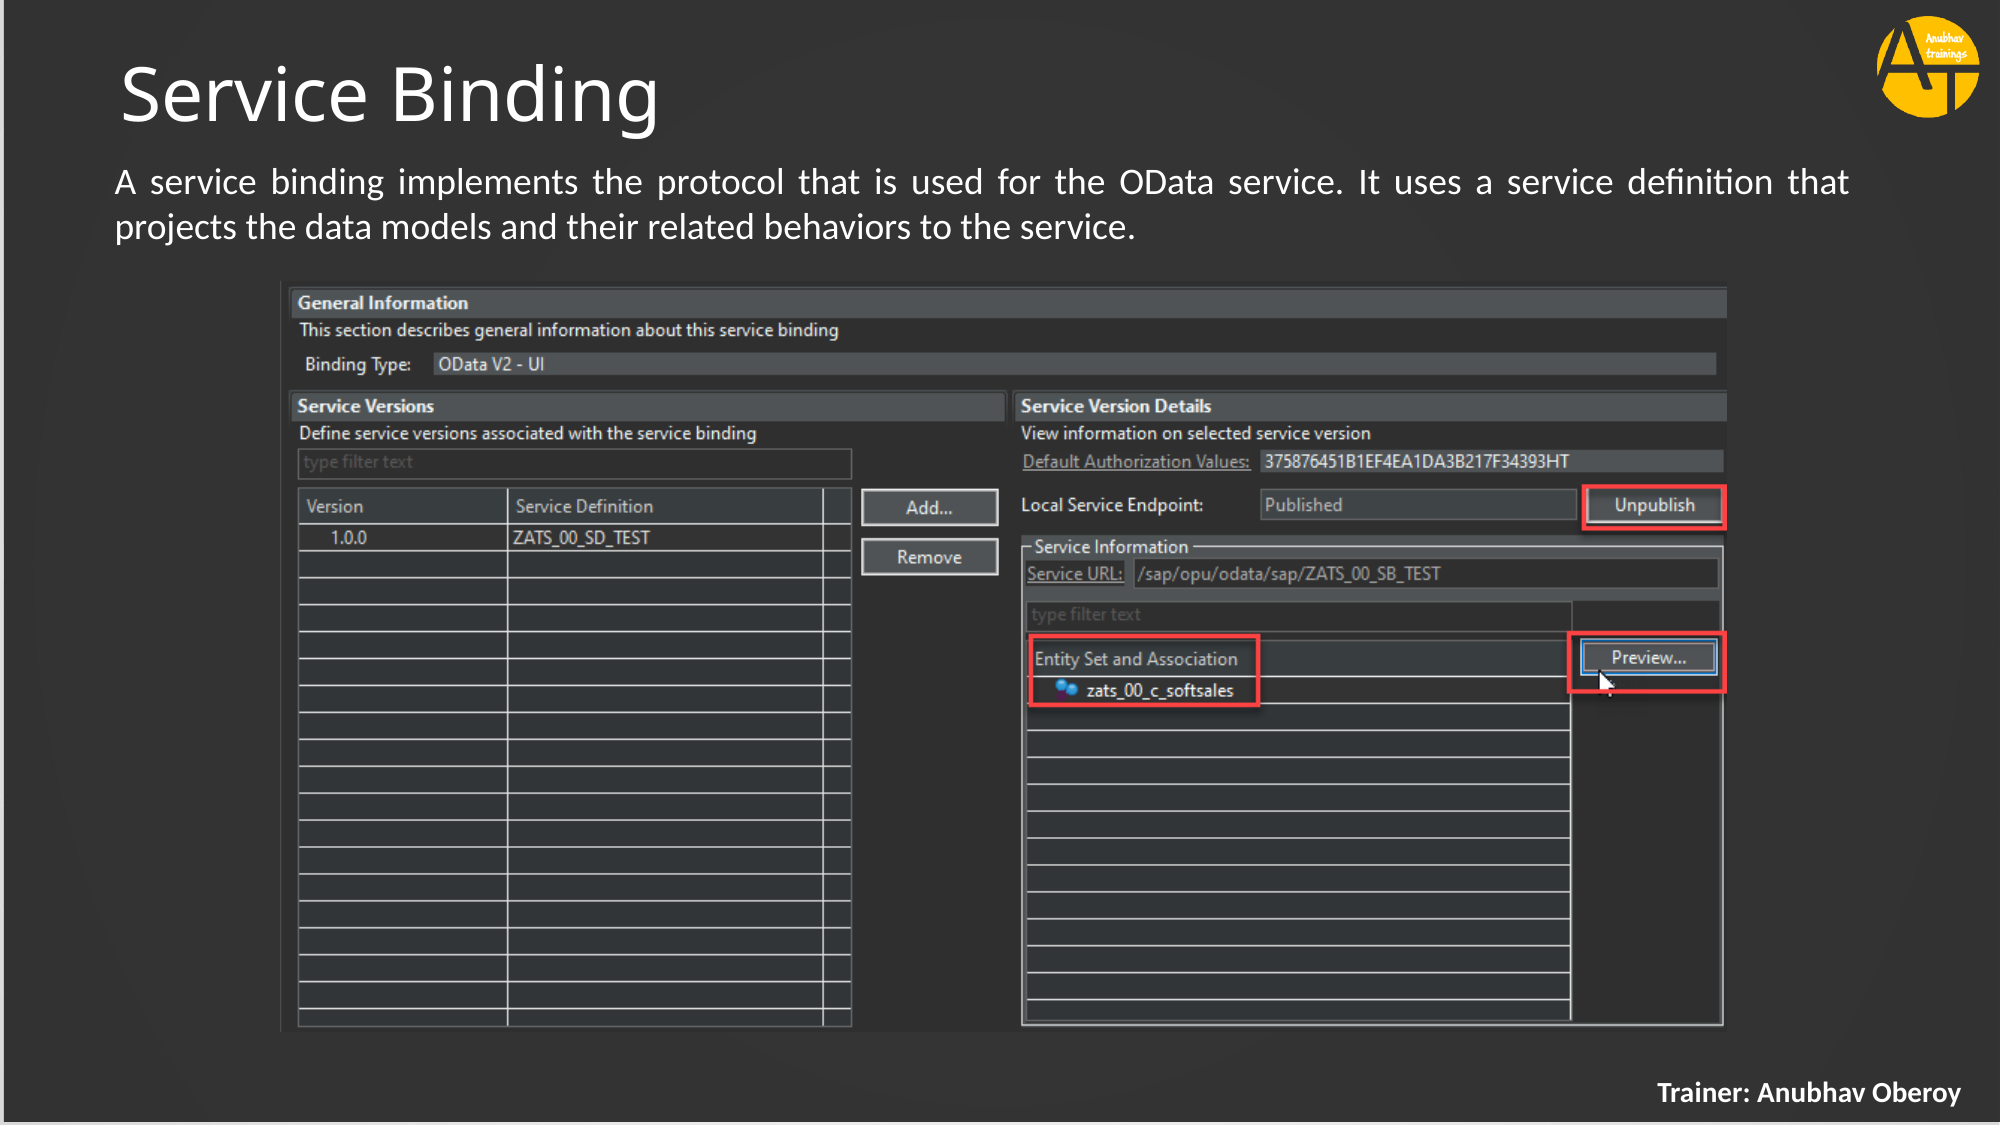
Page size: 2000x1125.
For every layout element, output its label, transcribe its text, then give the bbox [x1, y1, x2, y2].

text_box A service binding implements the protocol that is used for the OData service. It uses a service definition that projects the data models and their related behaviors to the service. [99, 149, 1867, 255]
picture [280, 281, 1727, 1032]
text_box [2, 0, 2000, 1124]
picture [1866, 9, 1985, 126]
title Service Binding [99, 33, 1900, 150]
footer Trainer: Anubhav Oberoy [1625, 1061, 1994, 1121]
